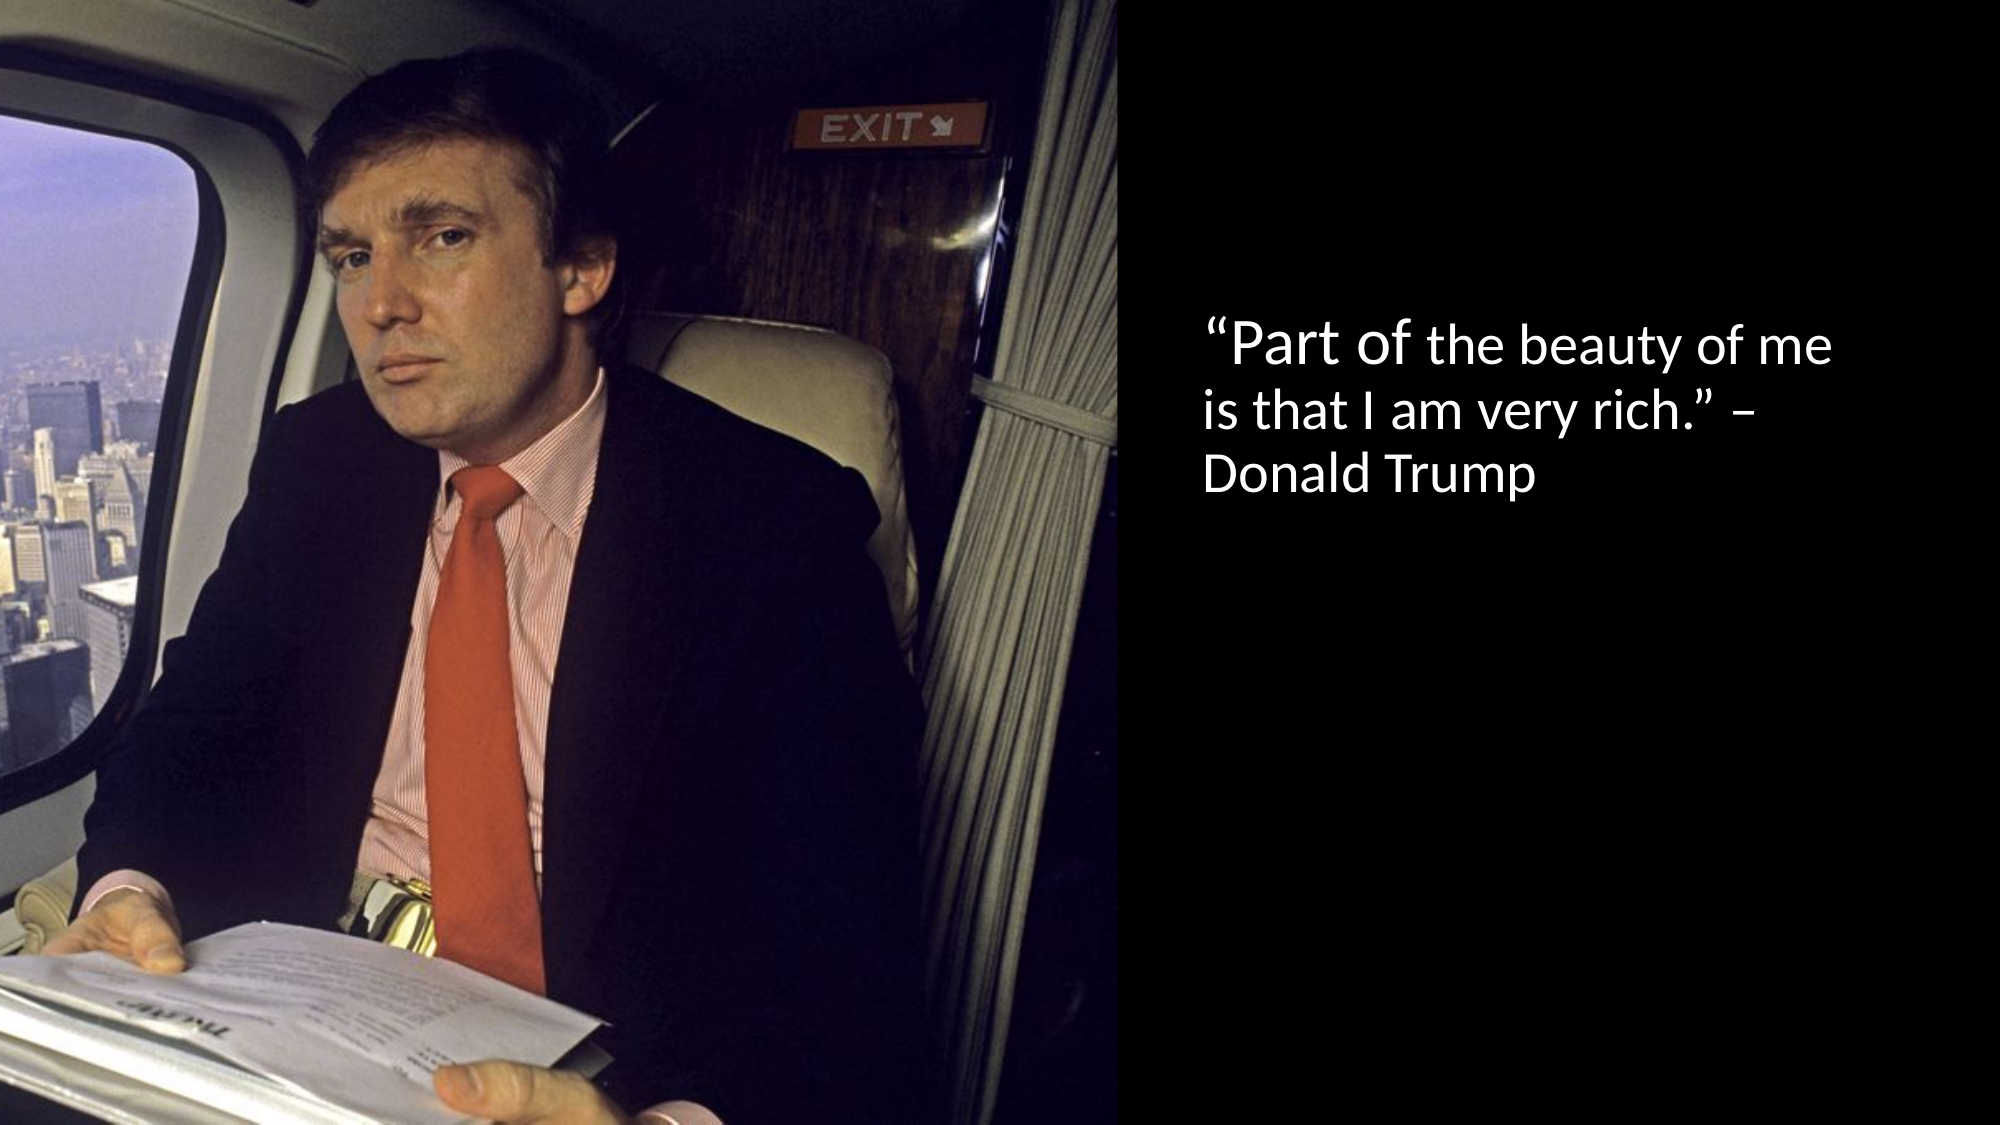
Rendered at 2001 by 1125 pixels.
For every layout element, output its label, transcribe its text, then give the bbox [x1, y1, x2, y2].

list “Part of the beauty of me is that I am very rich.” – Donald Trump [1187, 299, 1881, 1014]
picture [0, 0, 1118, 1125]
